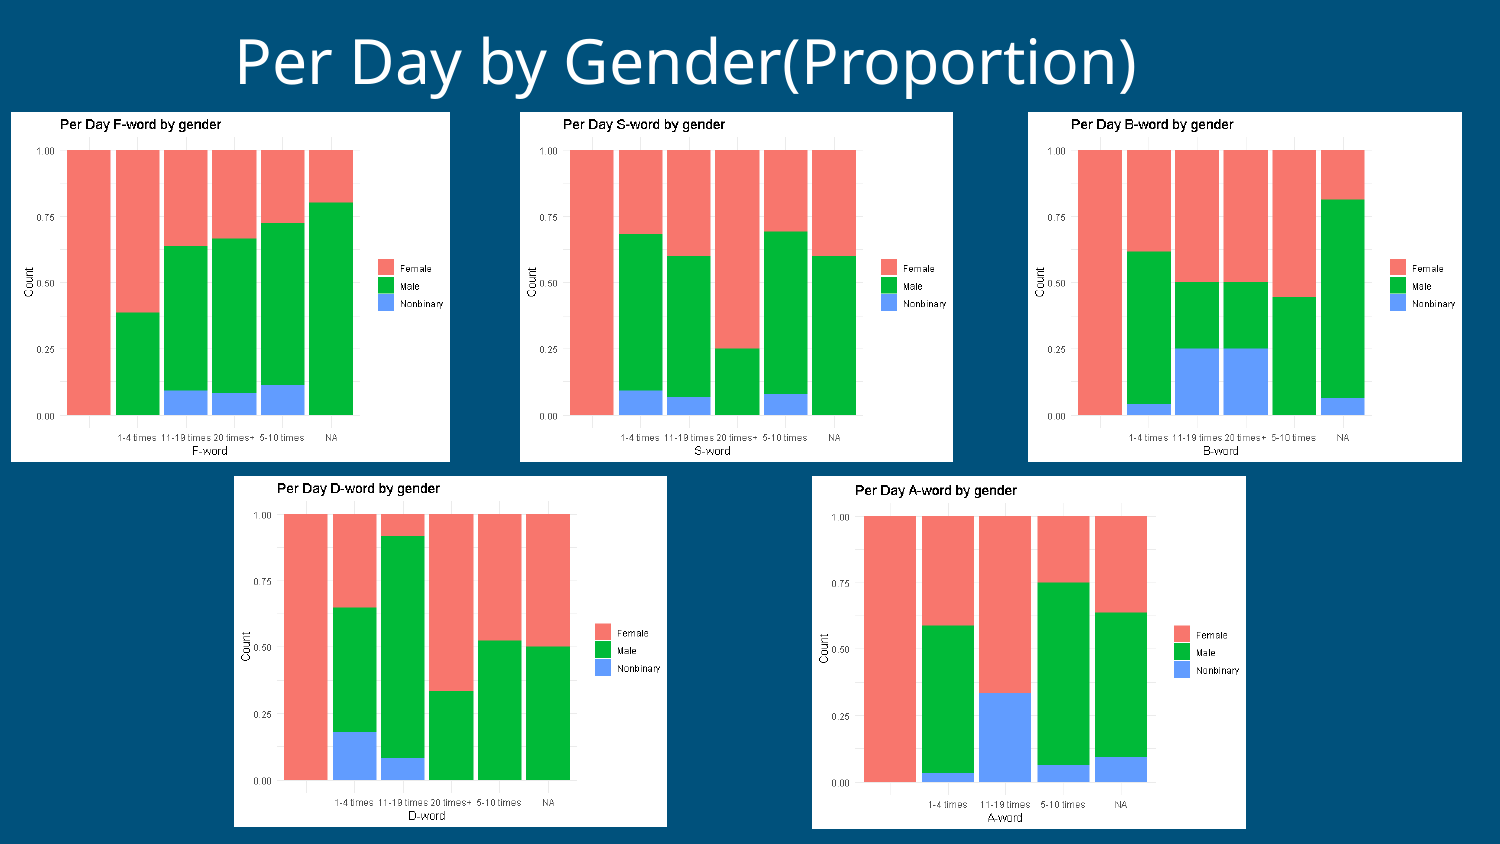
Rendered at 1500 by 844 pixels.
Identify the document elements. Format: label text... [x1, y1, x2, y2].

picture [521, 113, 952, 461]
picture [235, 477, 666, 826]
picture [813, 477, 1245, 828]
picture [1029, 113, 1461, 461]
title Per Day by Gender(Proportion) [0, 0, 1373, 113]
picture [12, 113, 449, 461]
